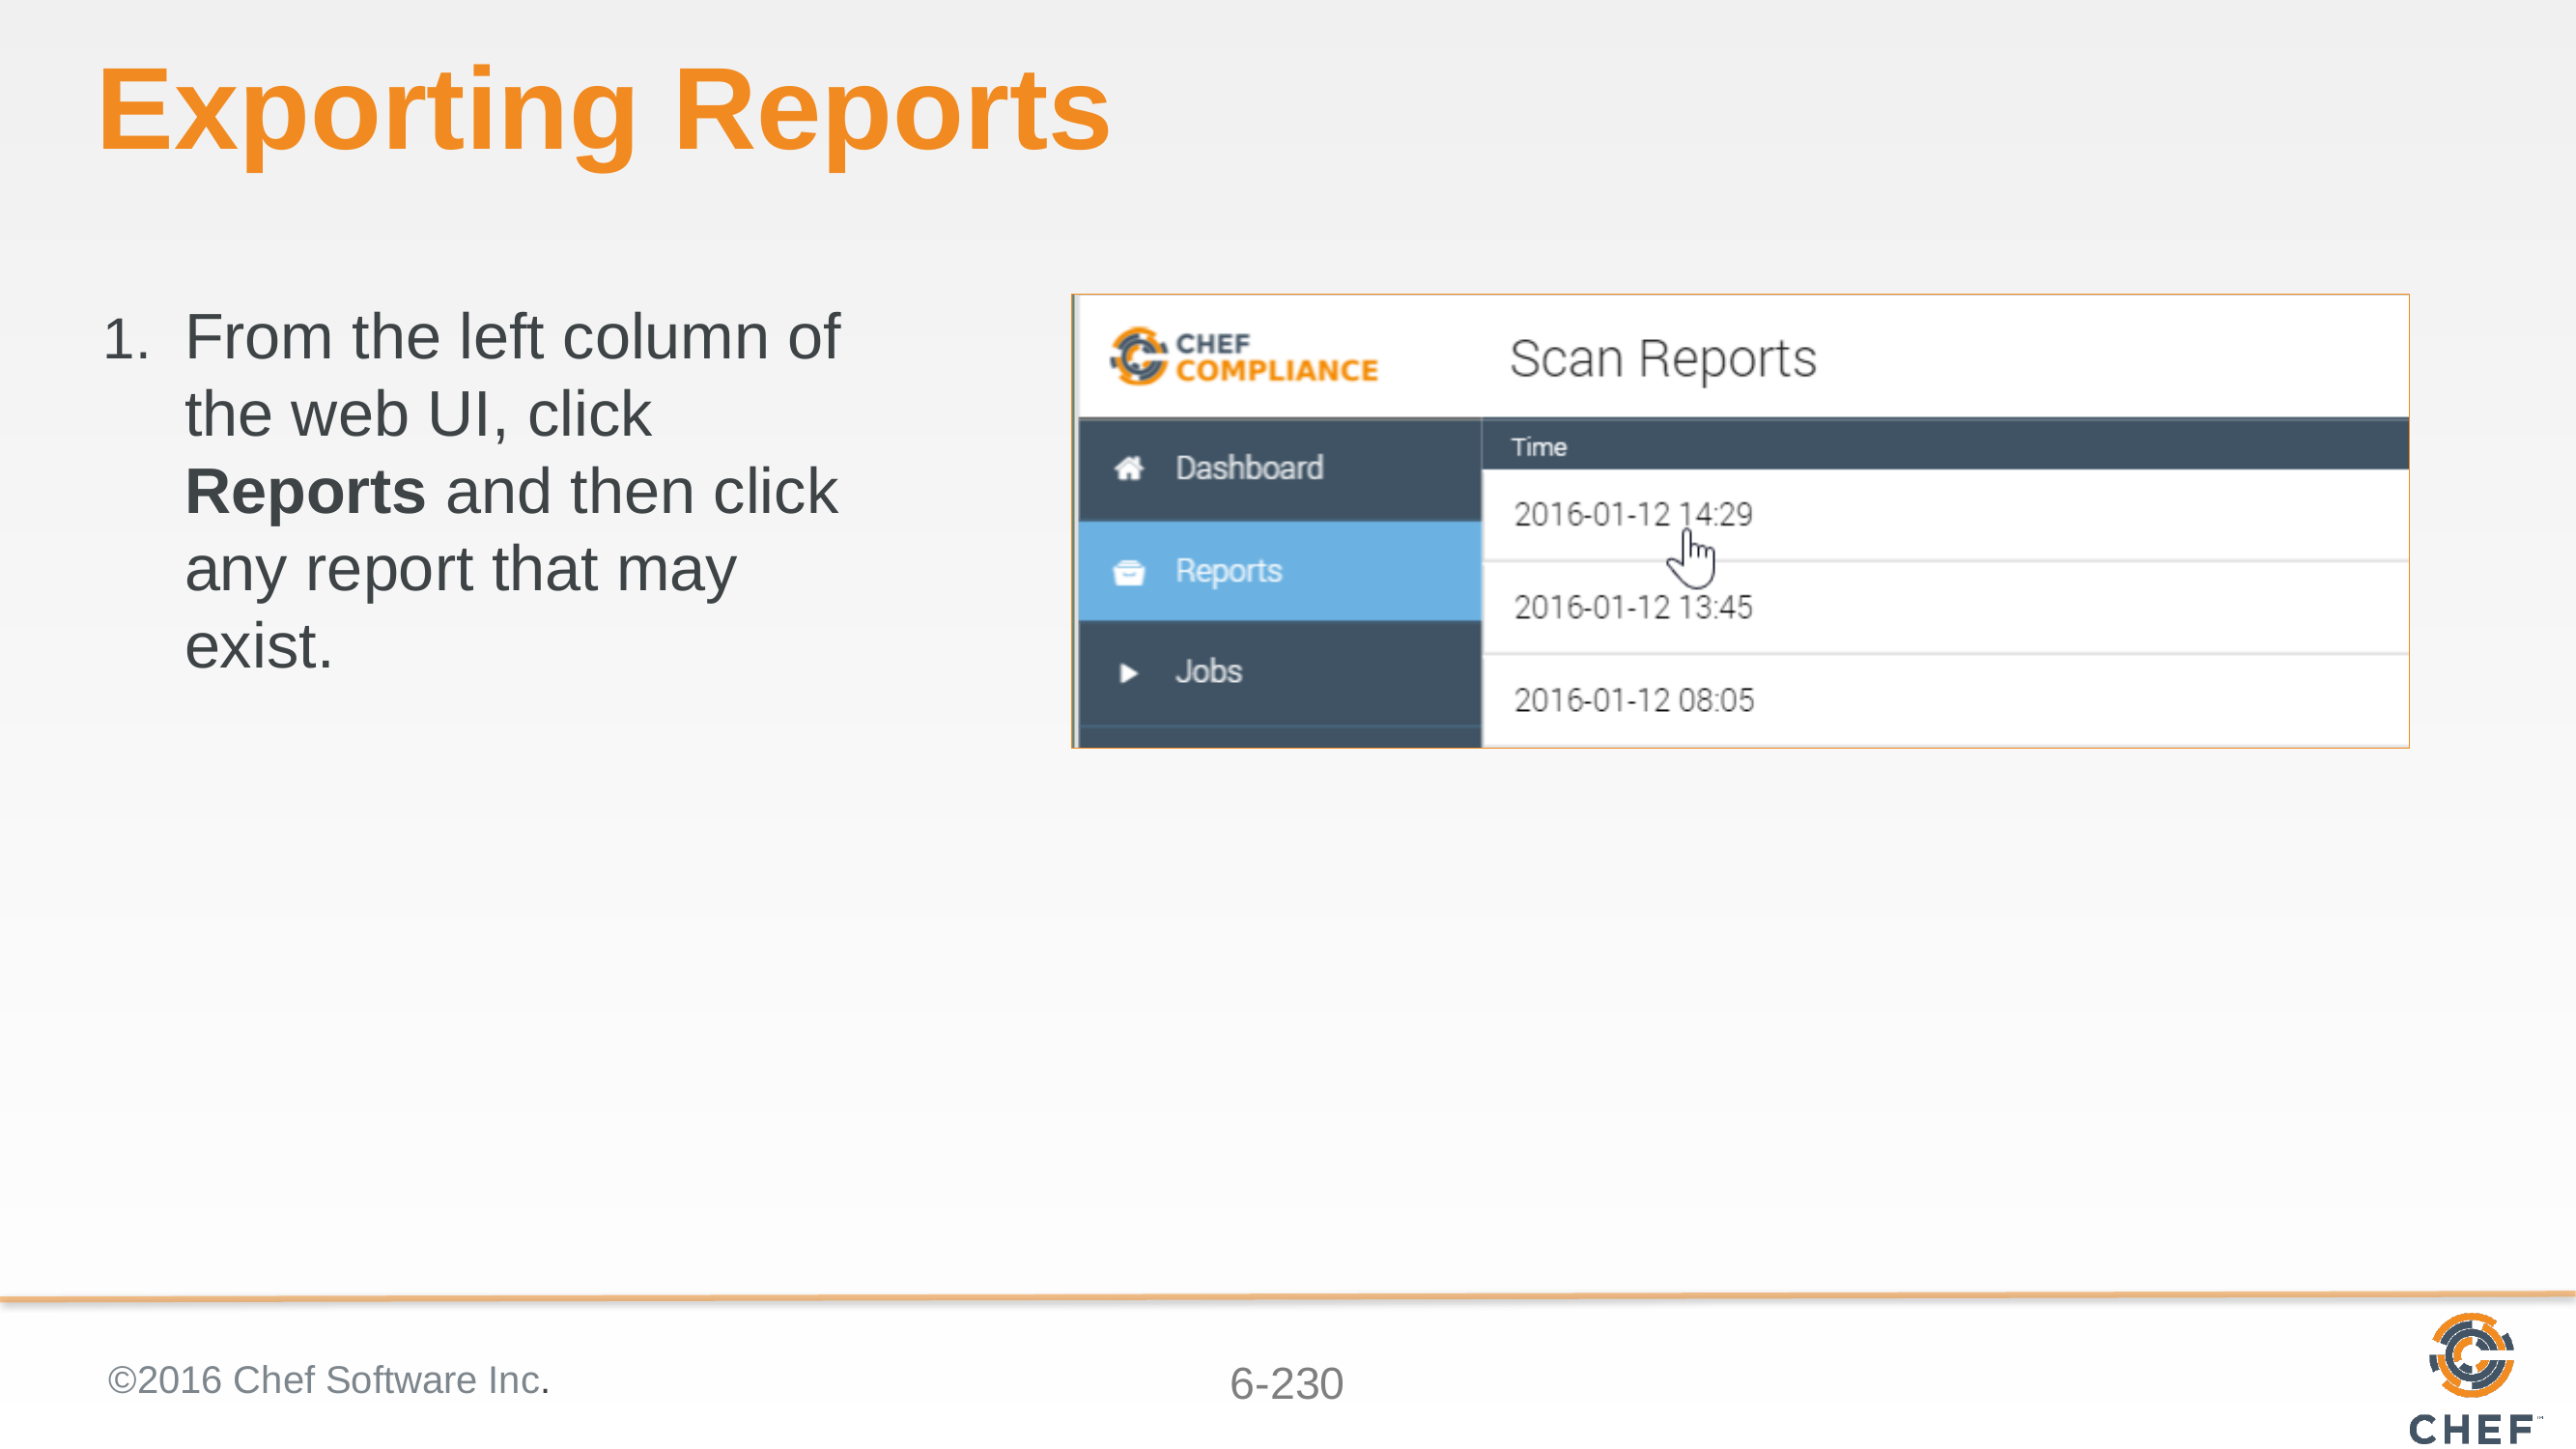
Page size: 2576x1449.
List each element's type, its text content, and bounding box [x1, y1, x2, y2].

title Exporting Reports [96, 48, 2463, 180]
picture [1071, 294, 2411, 750]
picture [2399, 1297, 2551, 1449]
list From the left column of the web UI, click Reports and then click any report that may exist. [102, 294, 876, 1142]
